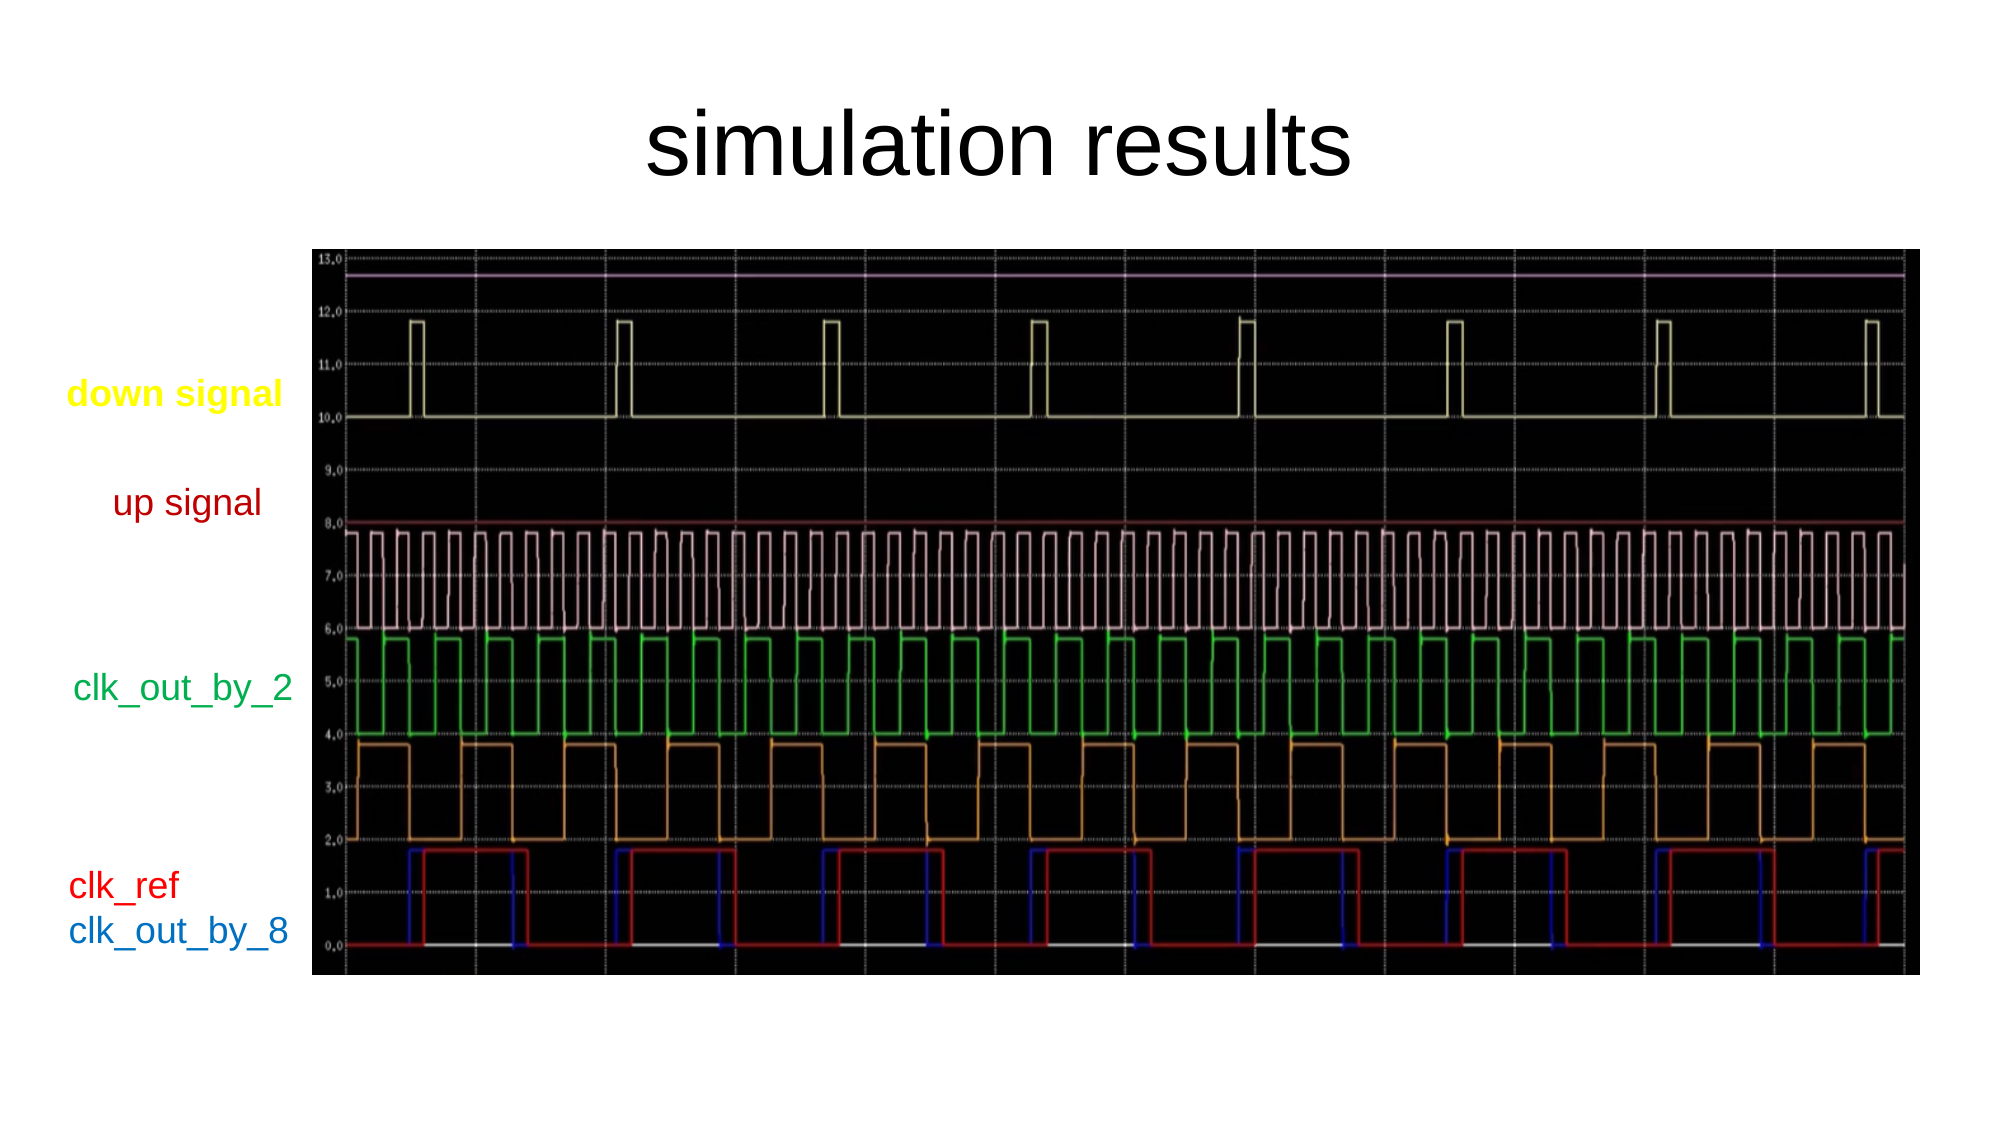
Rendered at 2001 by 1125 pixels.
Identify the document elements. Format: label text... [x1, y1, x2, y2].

text_box down signal [51, 361, 299, 422]
text_box clk_ref clk_out_by_8 [53, 854, 304, 959]
title simulation results [99, 45, 1901, 234]
text_box up signal [97, 470, 288, 531]
text_box clk_out_by_2 [58, 655, 309, 716]
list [312, 249, 1920, 975]
